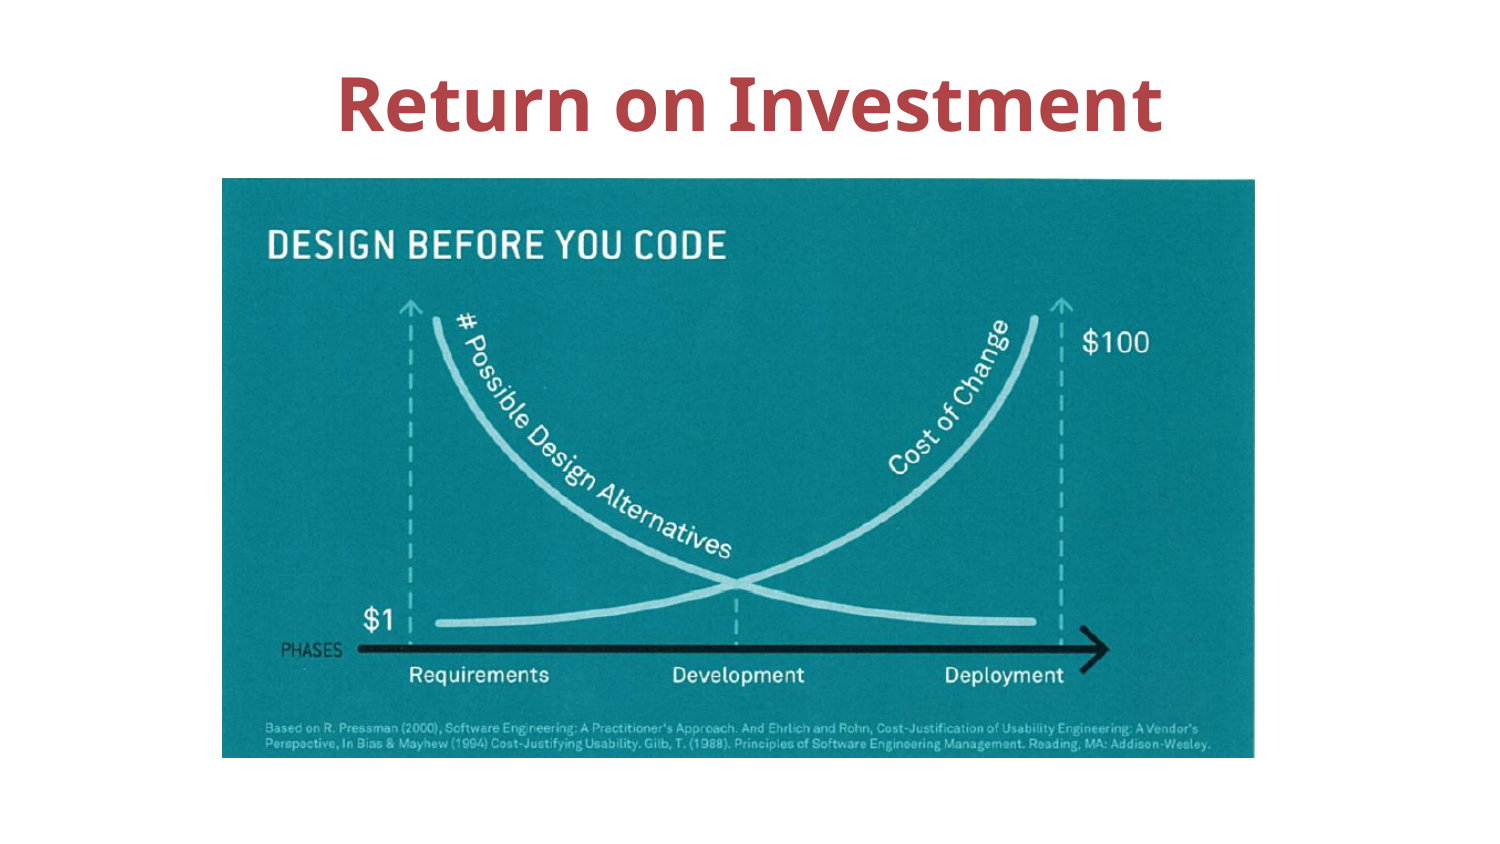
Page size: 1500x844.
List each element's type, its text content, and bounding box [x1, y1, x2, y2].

picture [221, 178, 1255, 758]
title Return on Investment [51, 41, 1449, 145]
